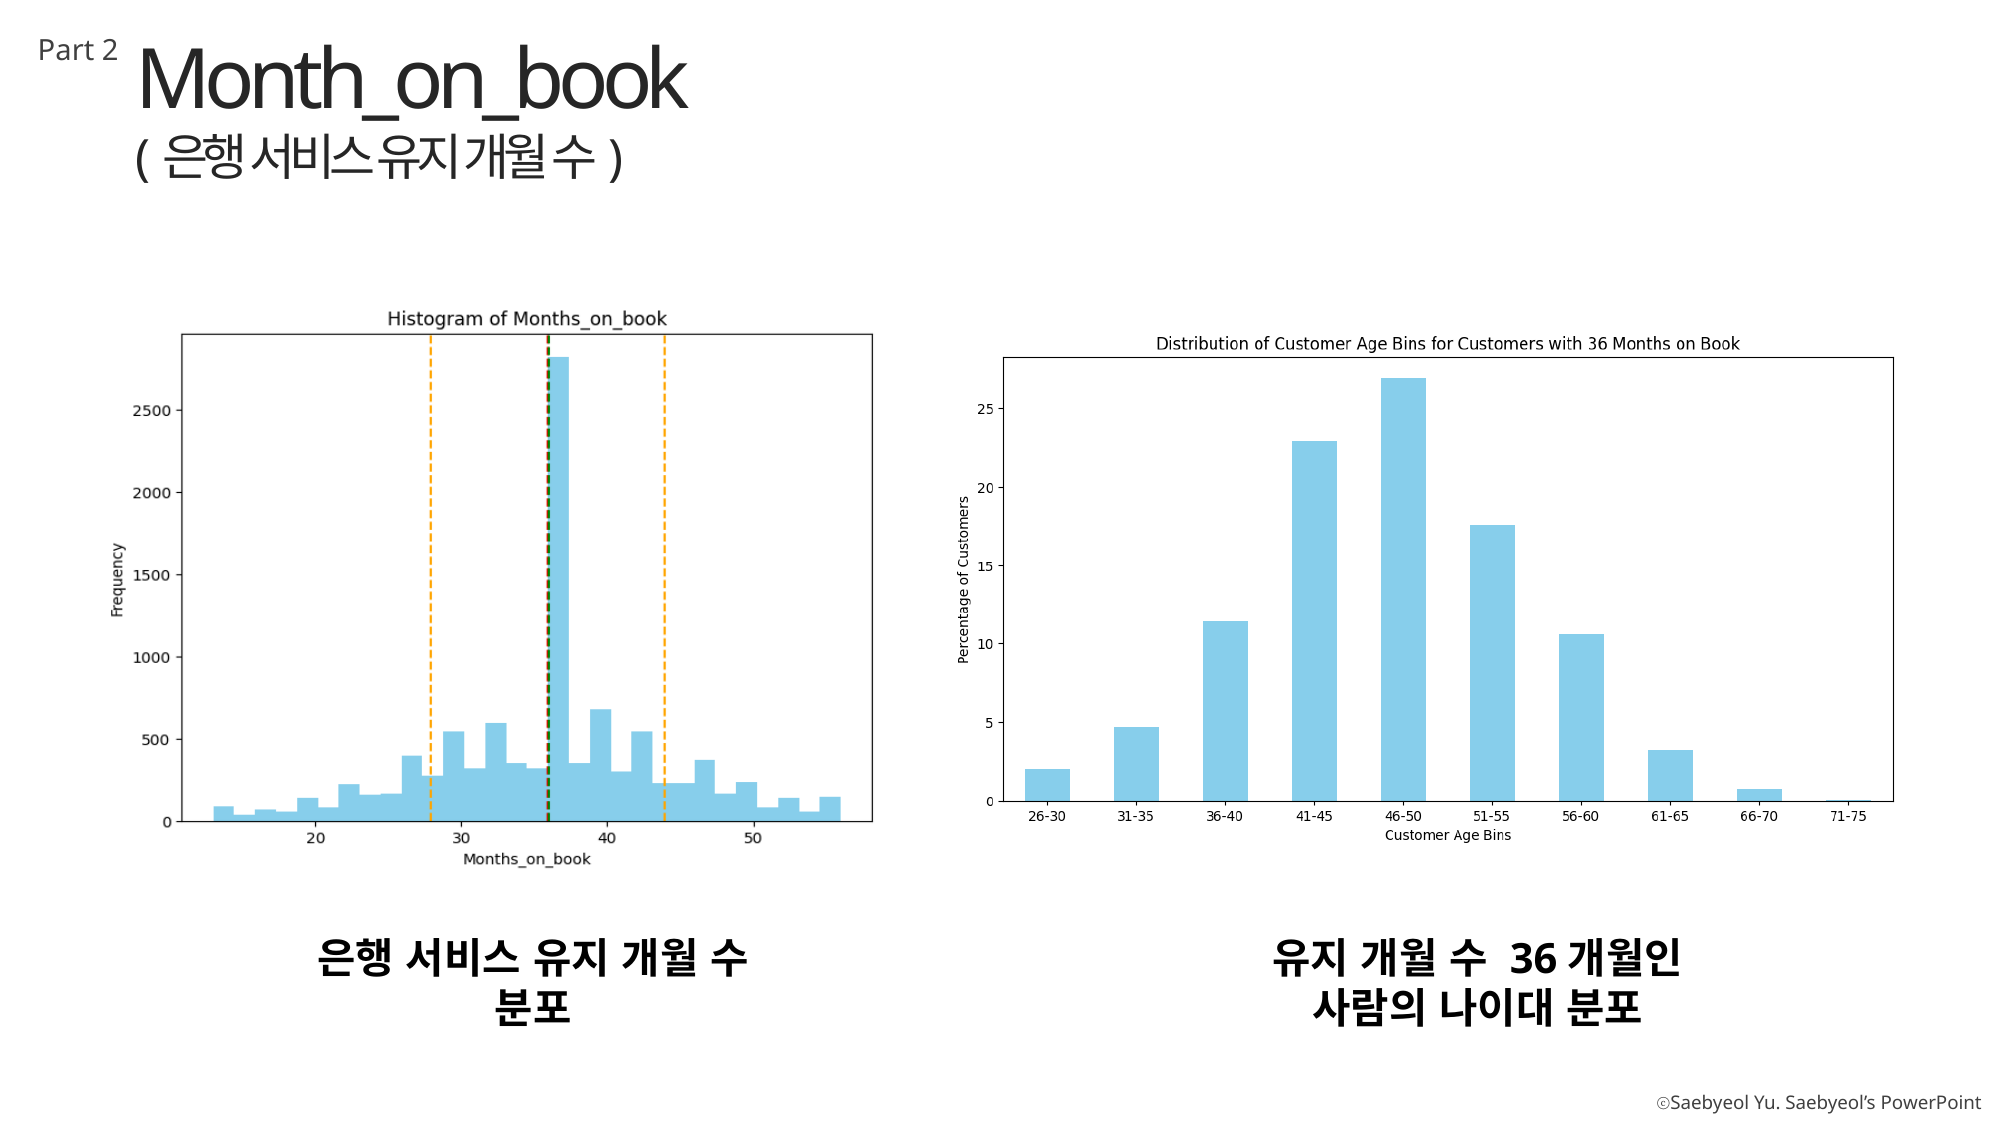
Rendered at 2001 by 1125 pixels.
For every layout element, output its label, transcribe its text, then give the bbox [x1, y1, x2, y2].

text_box 은행 서비스 유지 개월 수 분포 [269, 924, 797, 1040]
text_box Part 2 [22, 23, 120, 74]
text_box Month_on_book (은행 서비스 유지 개월 수) [120, 17, 706, 193]
picture [948, 326, 1901, 851]
text_box 유지 개월 수 36개월인 사람의 나이대 분포 [1225, 924, 1731, 1040]
picture [99, 300, 883, 877]
